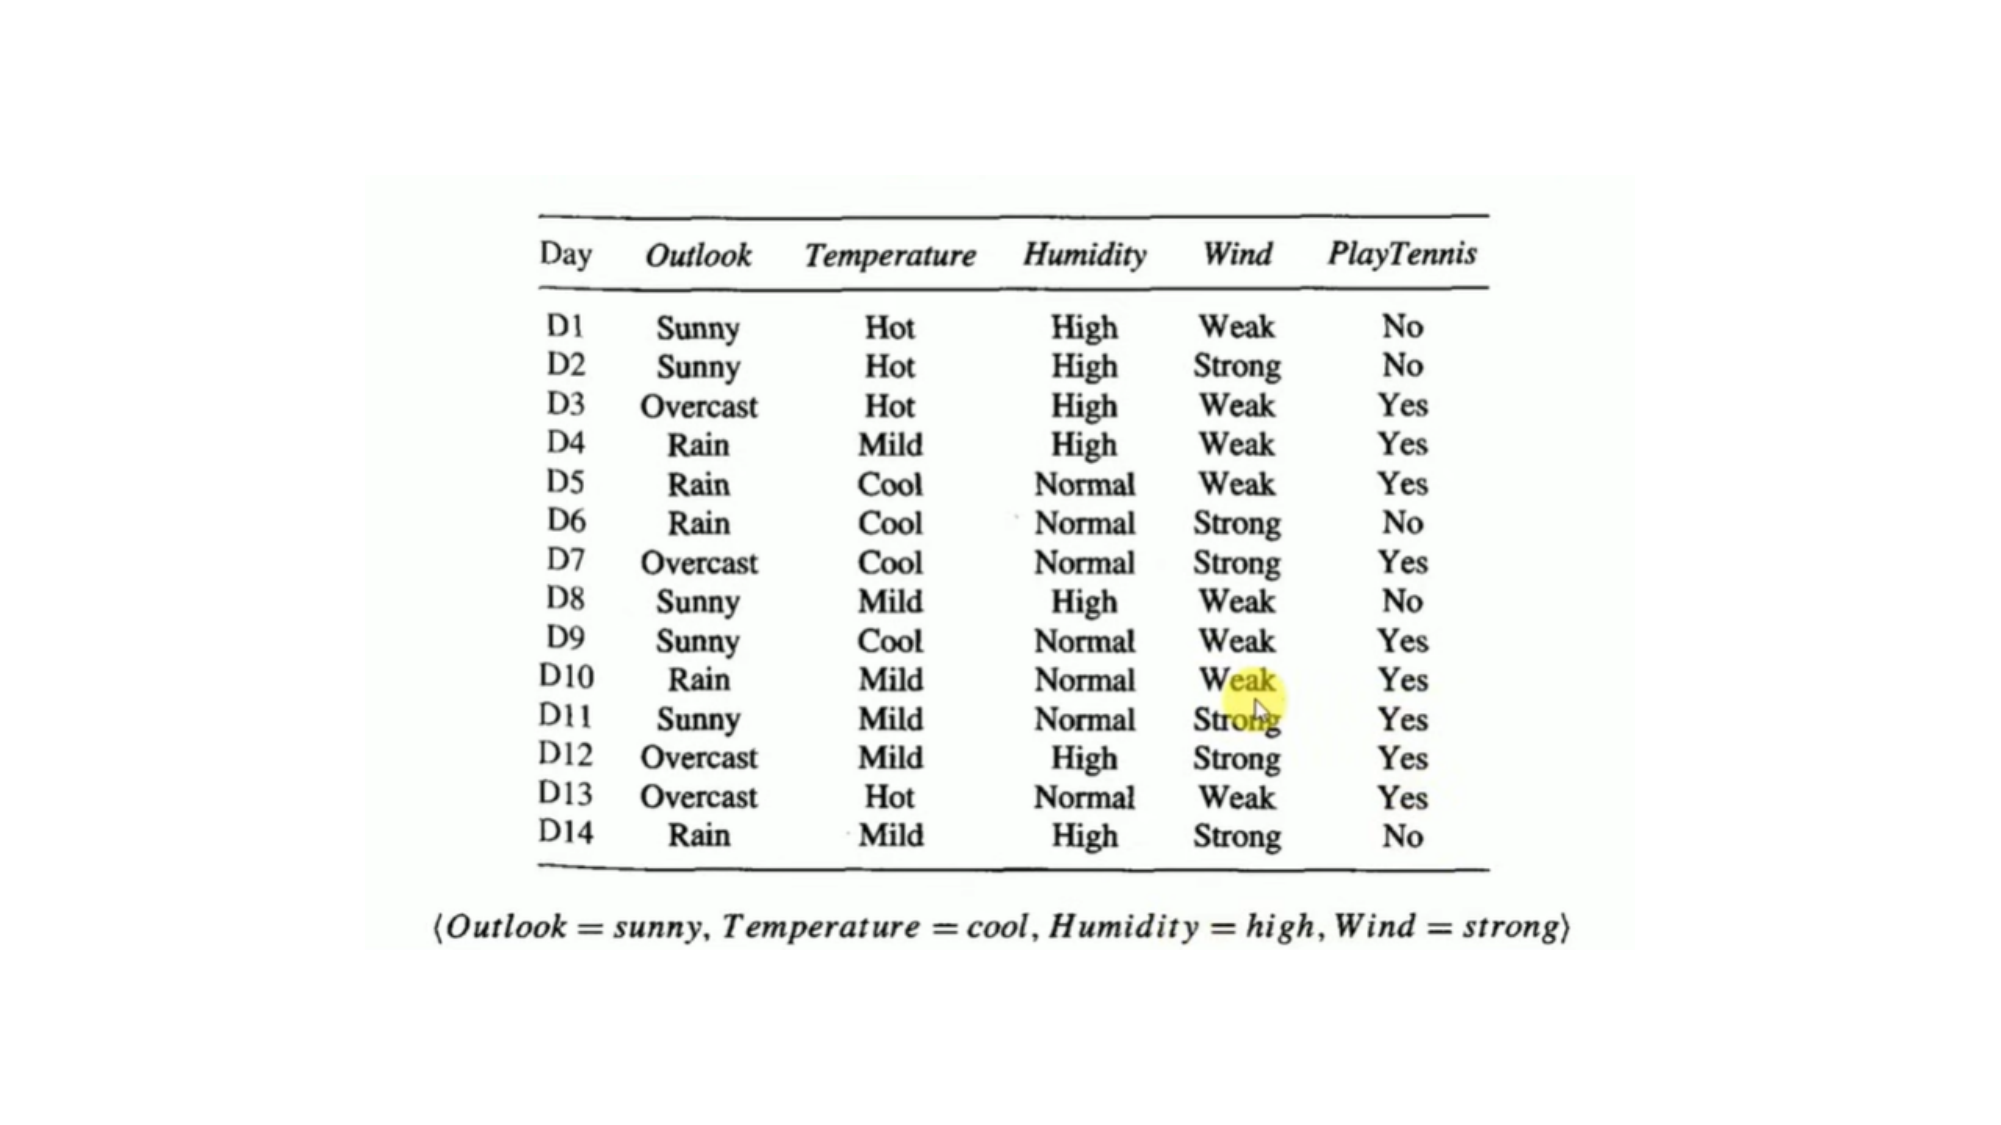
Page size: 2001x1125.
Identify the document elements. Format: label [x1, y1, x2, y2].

picture [365, 175, 1635, 950]
